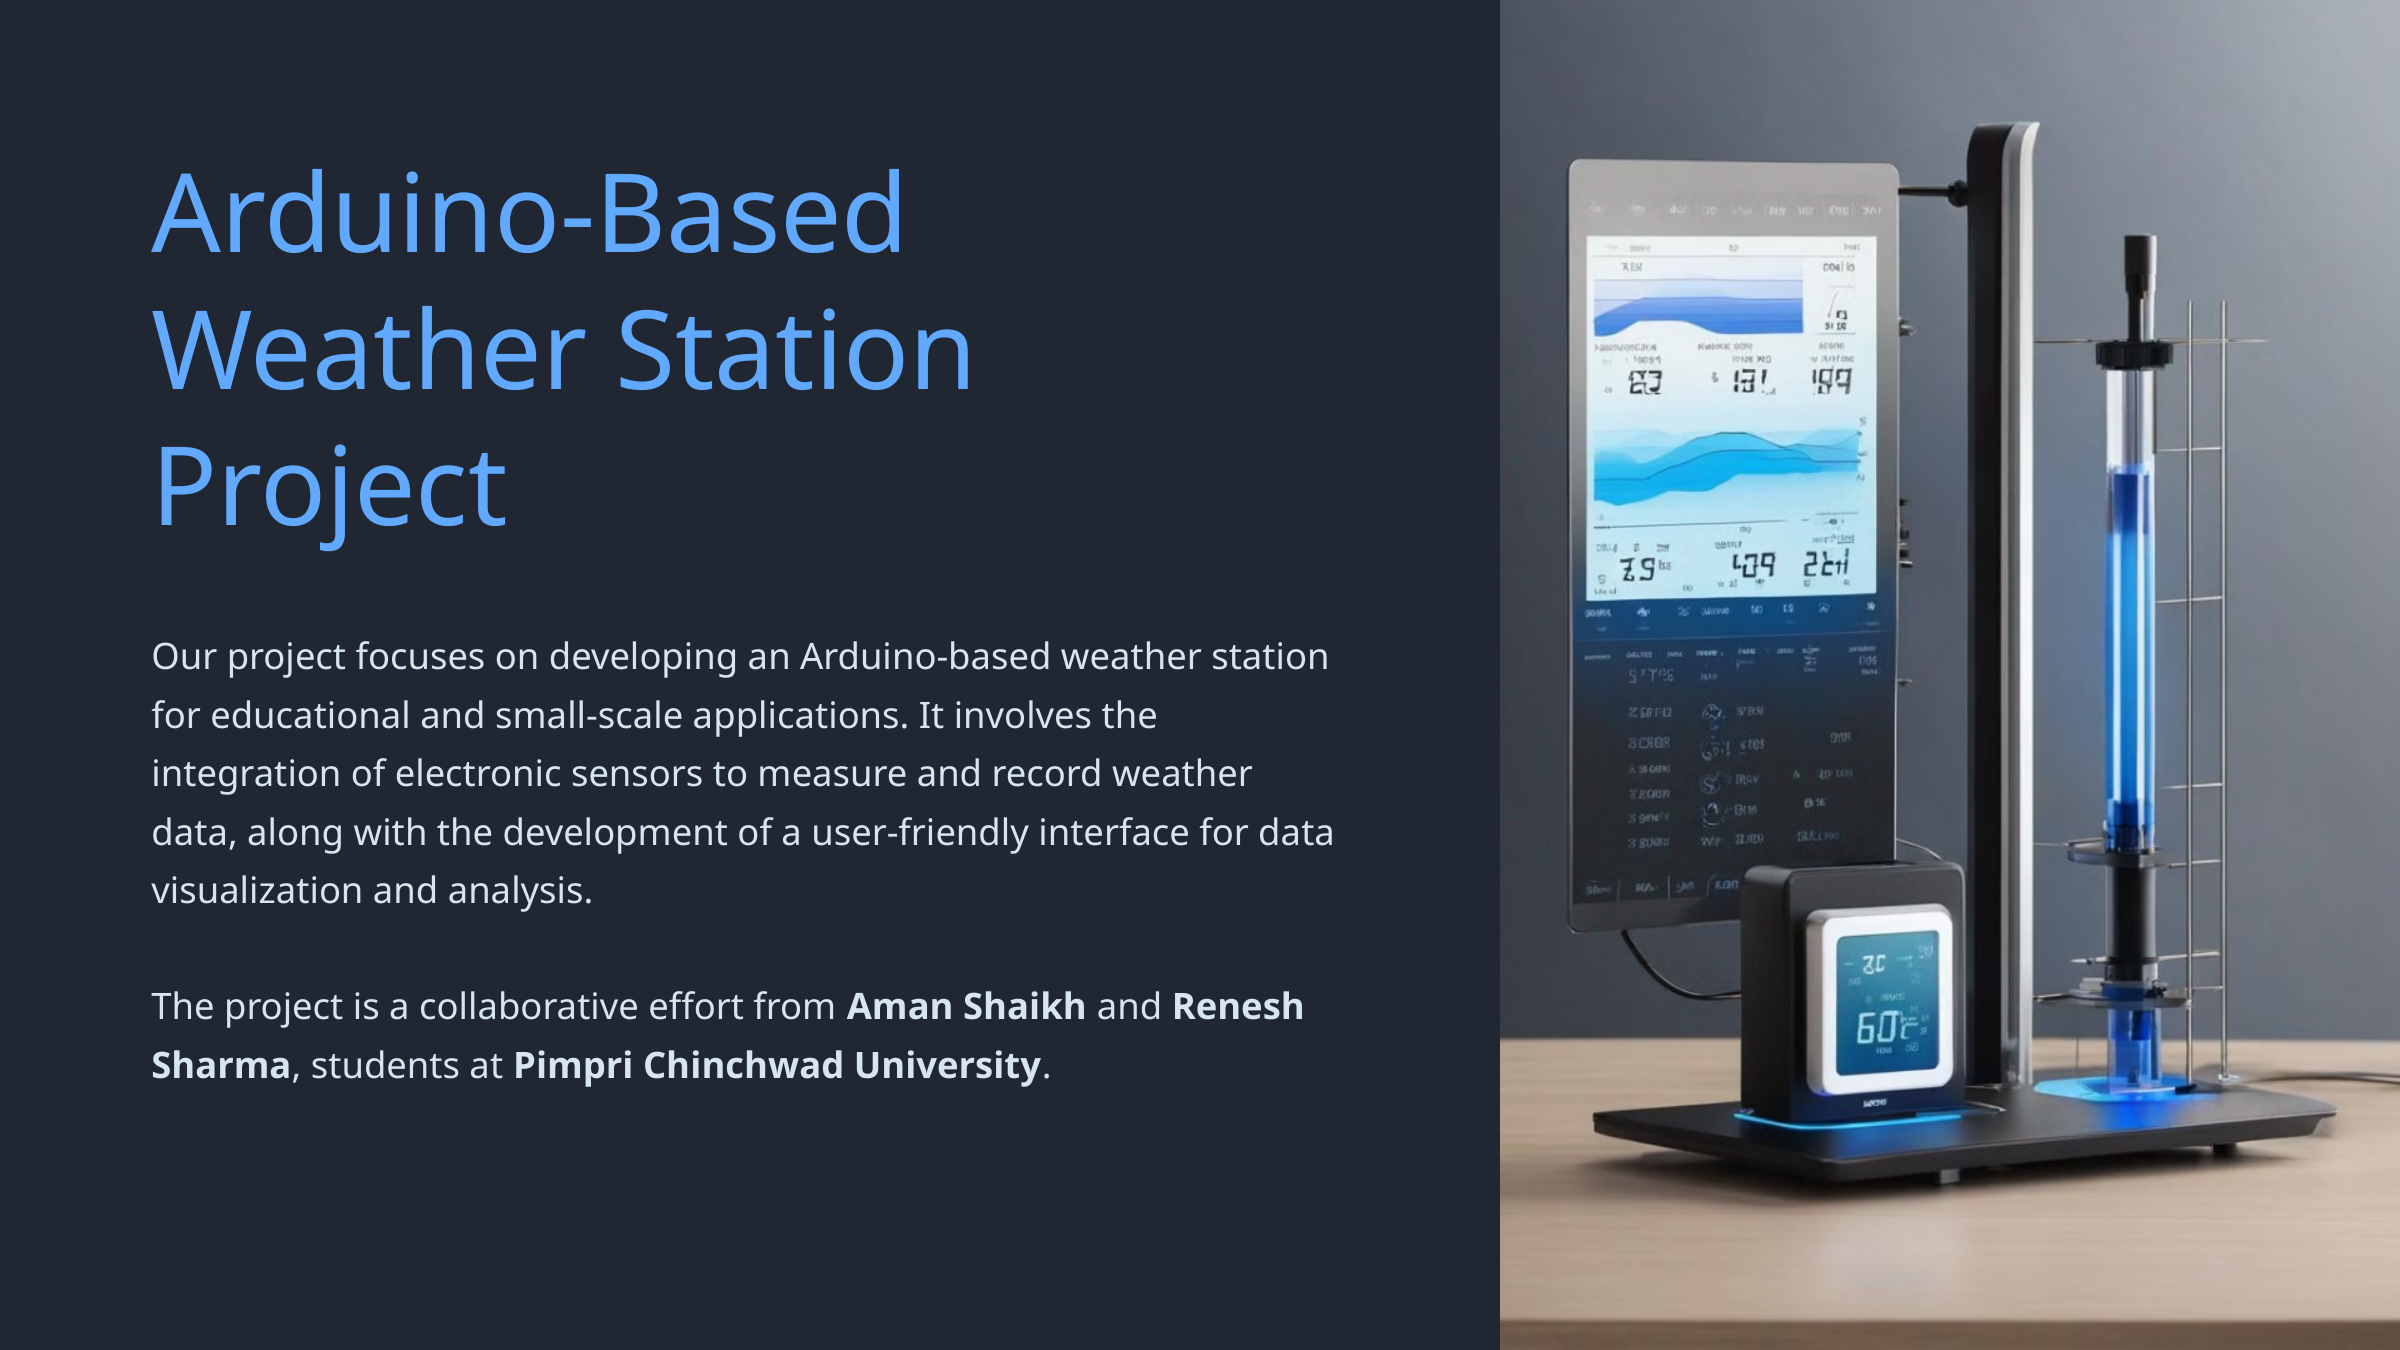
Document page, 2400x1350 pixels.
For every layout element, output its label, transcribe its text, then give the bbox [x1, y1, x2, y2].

text_box Our project focuses on developing an Arduino-based weather station for educational and small-scale applications. It involves the integration of electronic sensors to measure and record weather data, along with the development of a user-friendly interface for data visualization and analysis. The project is a collaborative effort from Aman Shaikh and Renesh Sharma, students at Pimpri Chinchwad University. [136, 611, 1364, 962]
text_box Arduino-Based Weather Station Project [136, 130, 1364, 404]
text_box [0, 0, 1499, 1350]
picture [1499, 0, 2400, 1350]
